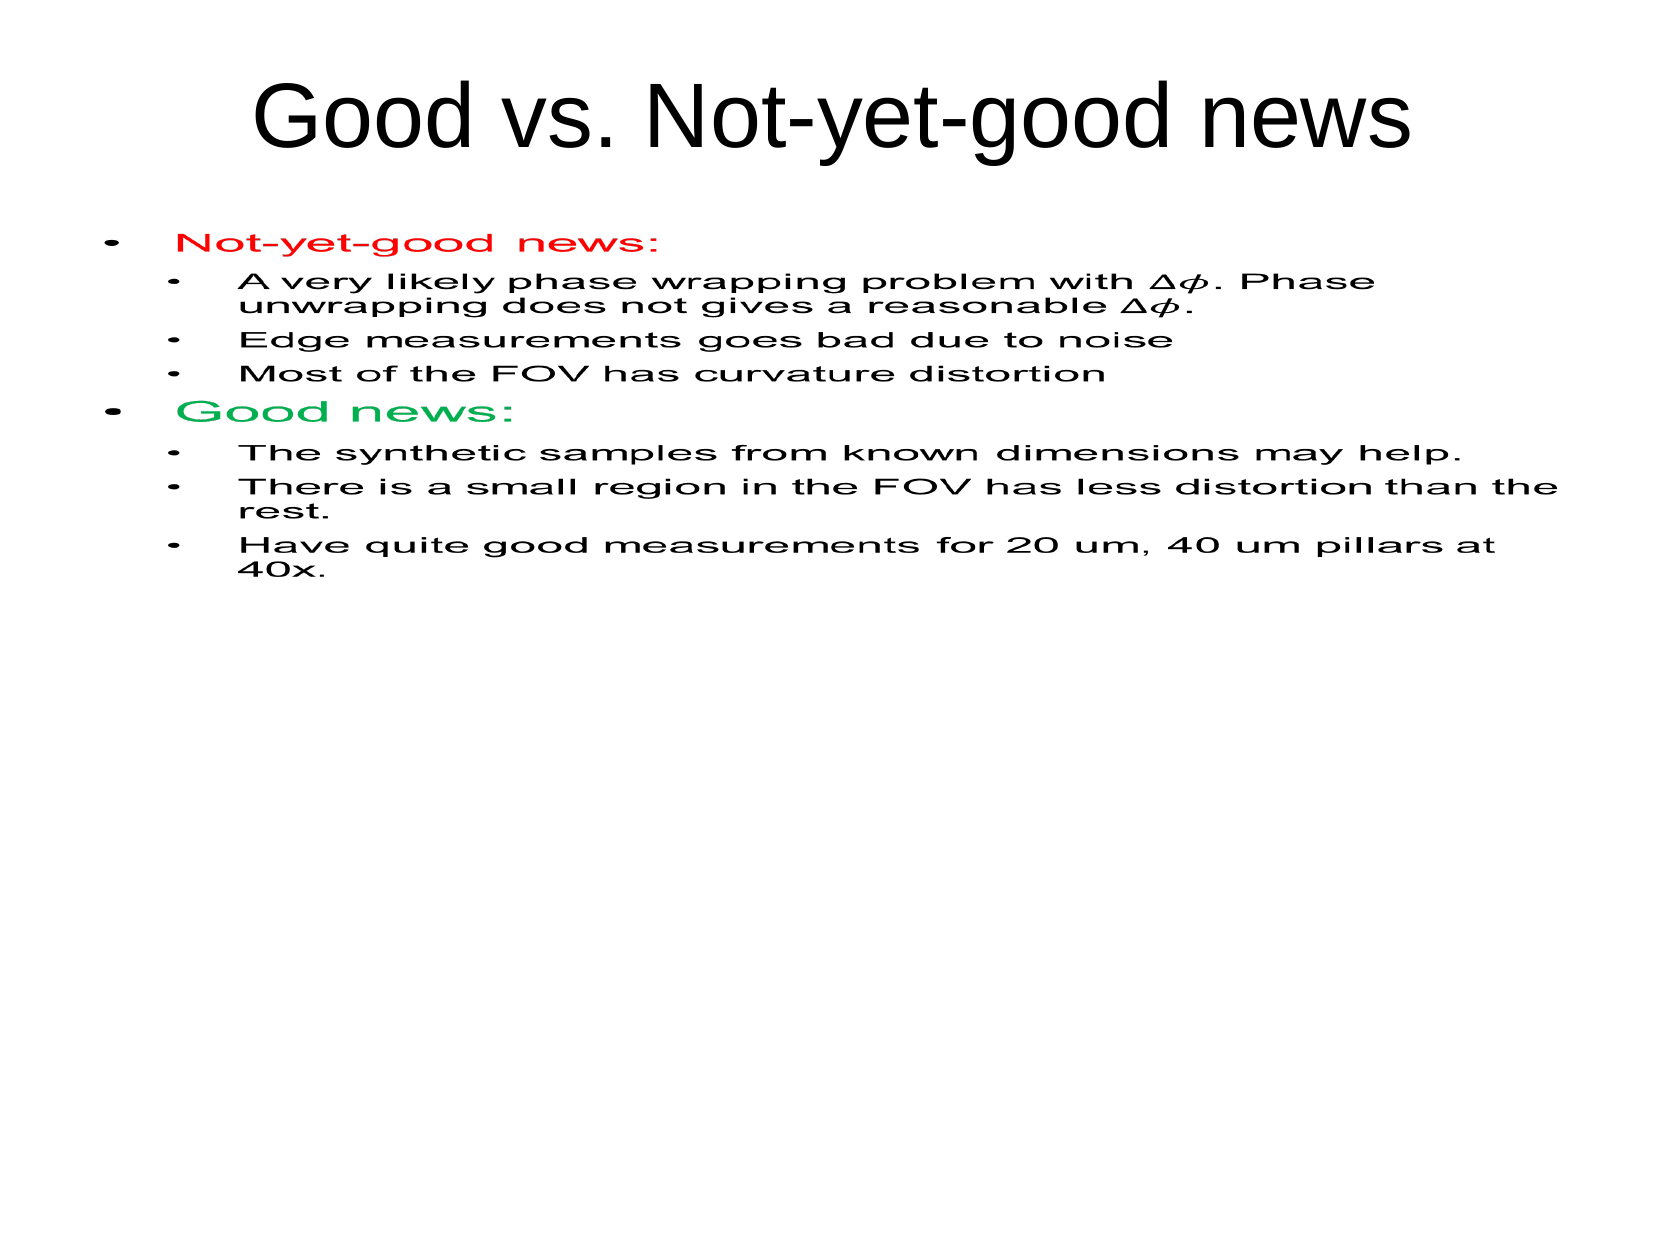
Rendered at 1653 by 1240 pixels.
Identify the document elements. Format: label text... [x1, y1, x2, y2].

list [63, 219, 1603, 596]
title Good vs. Not-yet-good news [88, 12, 1578, 219]
